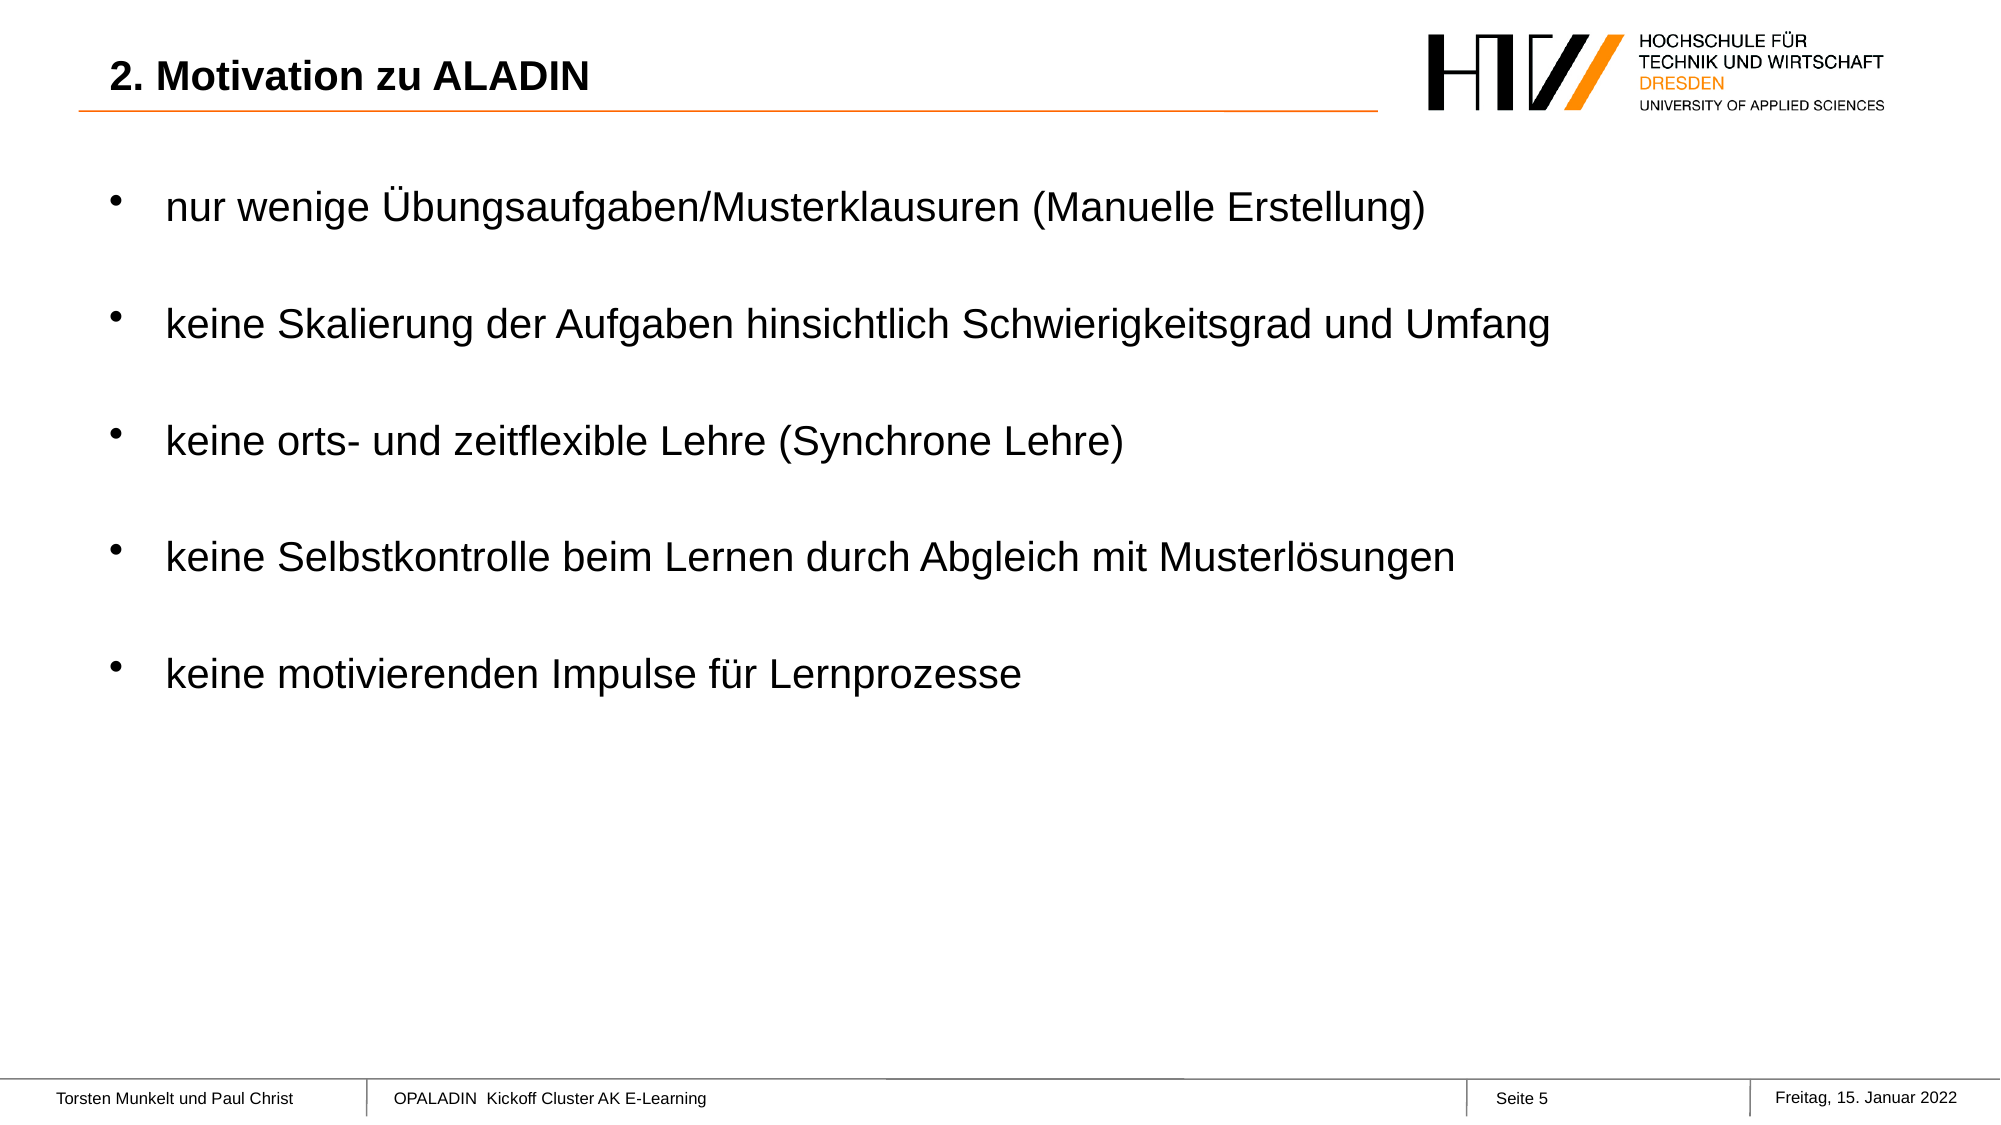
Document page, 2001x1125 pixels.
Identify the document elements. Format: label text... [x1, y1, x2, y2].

picture [1425, 31, 1887, 111]
text_box nur wenige Übungsaufgaben/Musterklausuren (Manuelle Erstellung) keine Skalierung der Aufgaben hinsichtlich Schwierigkeitsgrad und Umfang keine orts- und zeitflexible Lehre (Synchrone Lehre) keine Selbstkontrolle beim Lernen durch Abgleich mit Musterlösungen keine motivierenden Impulse für Lernprozesse [94, 172, 1898, 976]
title 2. Motivation zu ALADIN [94, 29, 1386, 117]
